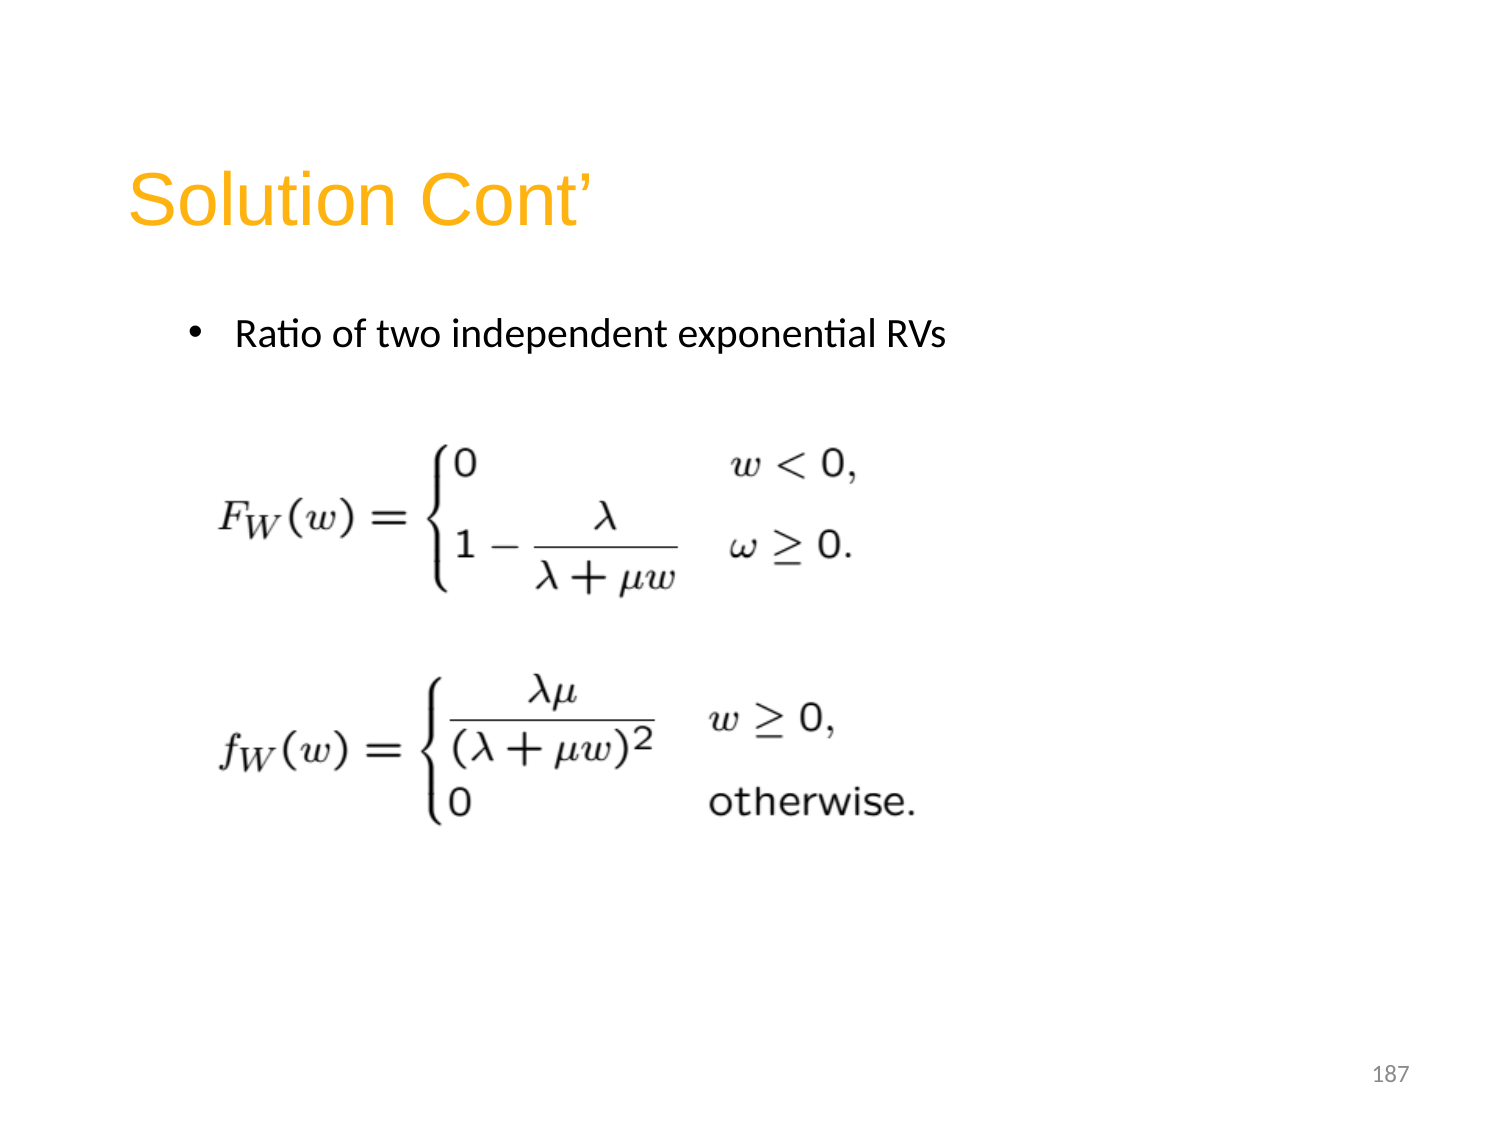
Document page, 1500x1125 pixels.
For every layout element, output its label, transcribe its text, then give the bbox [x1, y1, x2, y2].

text_box Ratio of two independent exponential RVs [173, 298, 962, 364]
picture [162, 412, 895, 615]
title Solution Cont’ [112, 12, 1388, 379]
picture [195, 649, 940, 883]
slide_number 187 [1074, 1042, 1425, 1103]
